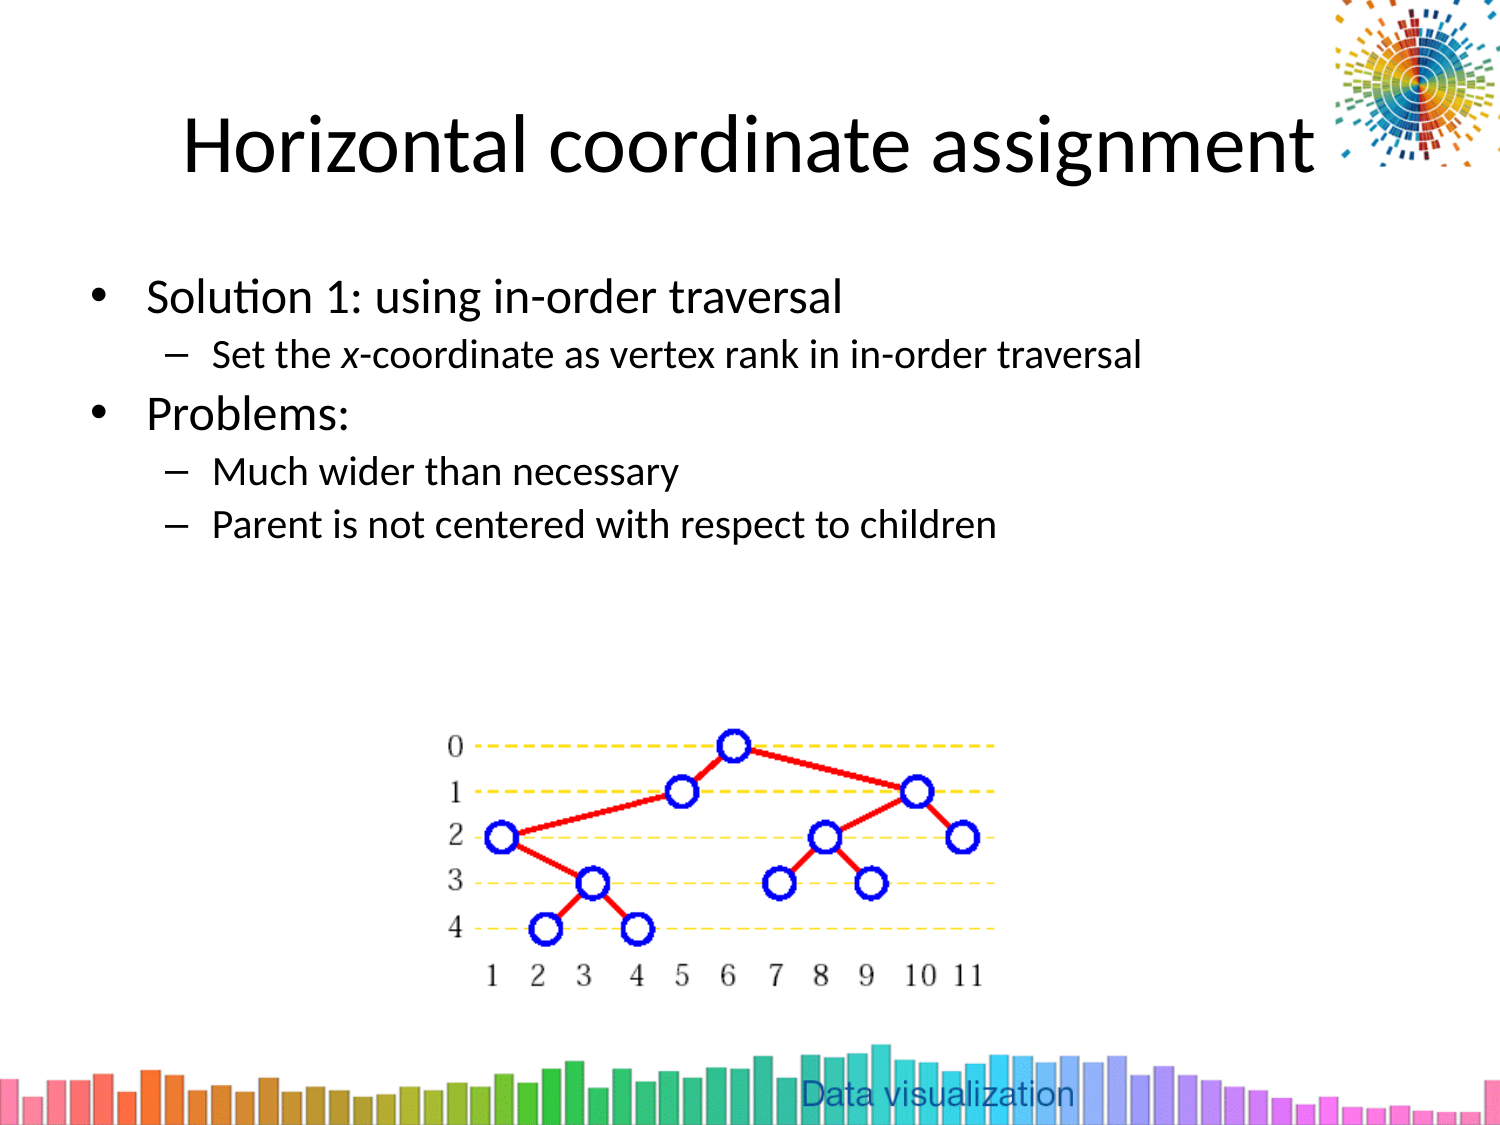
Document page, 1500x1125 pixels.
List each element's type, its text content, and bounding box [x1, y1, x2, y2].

picture [0, 0, 1500, 1125]
title Horizontal coordinate assignment [75, 45, 1425, 233]
list Solution 1: using in-order traversal Set the x-coordinate as vertex rank in in-order traversal Problems: Much wider than necessary Parent is not centered with respect to children [75, 262, 1425, 657]
